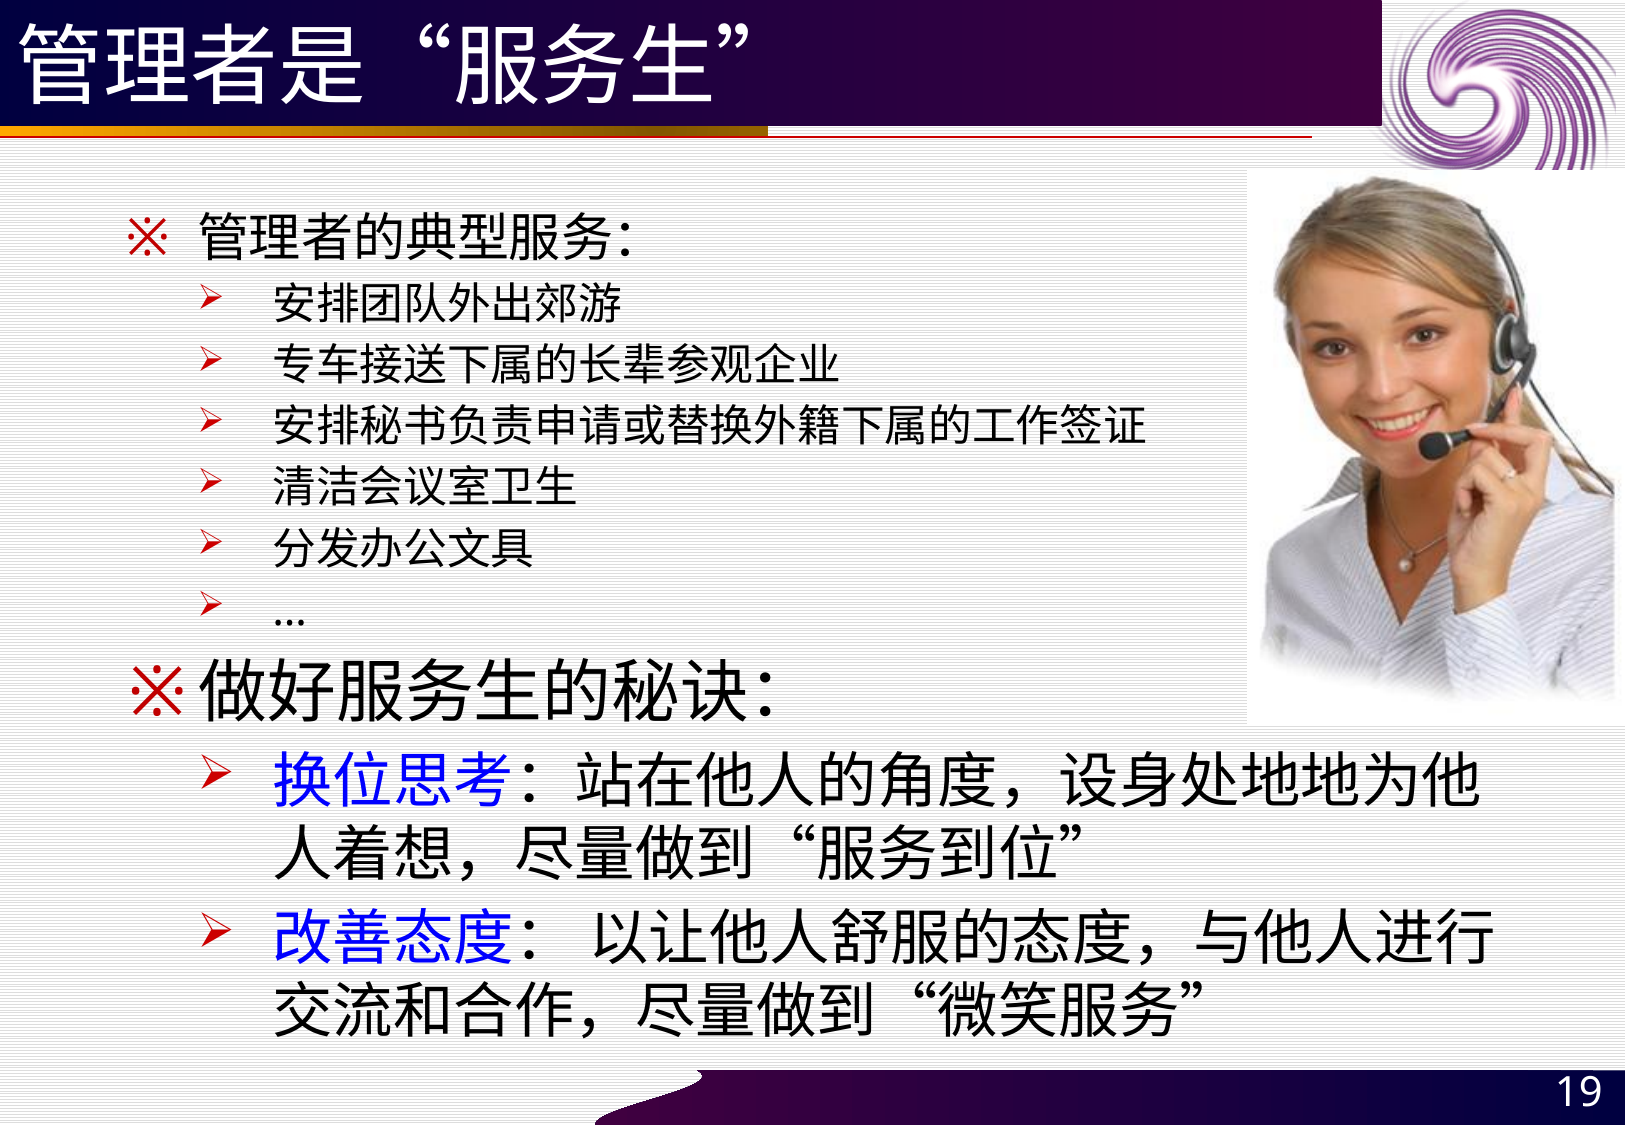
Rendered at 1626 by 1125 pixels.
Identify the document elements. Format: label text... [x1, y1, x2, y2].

picture [1247, 0, 1625, 726]
title 管理者是“服务生” [0, 0, 1382, 126]
list 管理者的典型服务： 安排团队外出郊游 专车接送下属的长辈参观企业 安排秘书负责申请或替换外籍下属的工作签证 清洁会议室卫生 分发办公文具 … 做好服务生的秘诀： 换位思考：站在他人的角度，设身处地地为他人着想，尽量做到“服务到位” 改善态度： 以让他人舒服的态度，与他人进行交流和合作，尽量做到“微笑服务” [100, 196, 1523, 1024]
slide_number 19 [1474, 1069, 1619, 1125]
